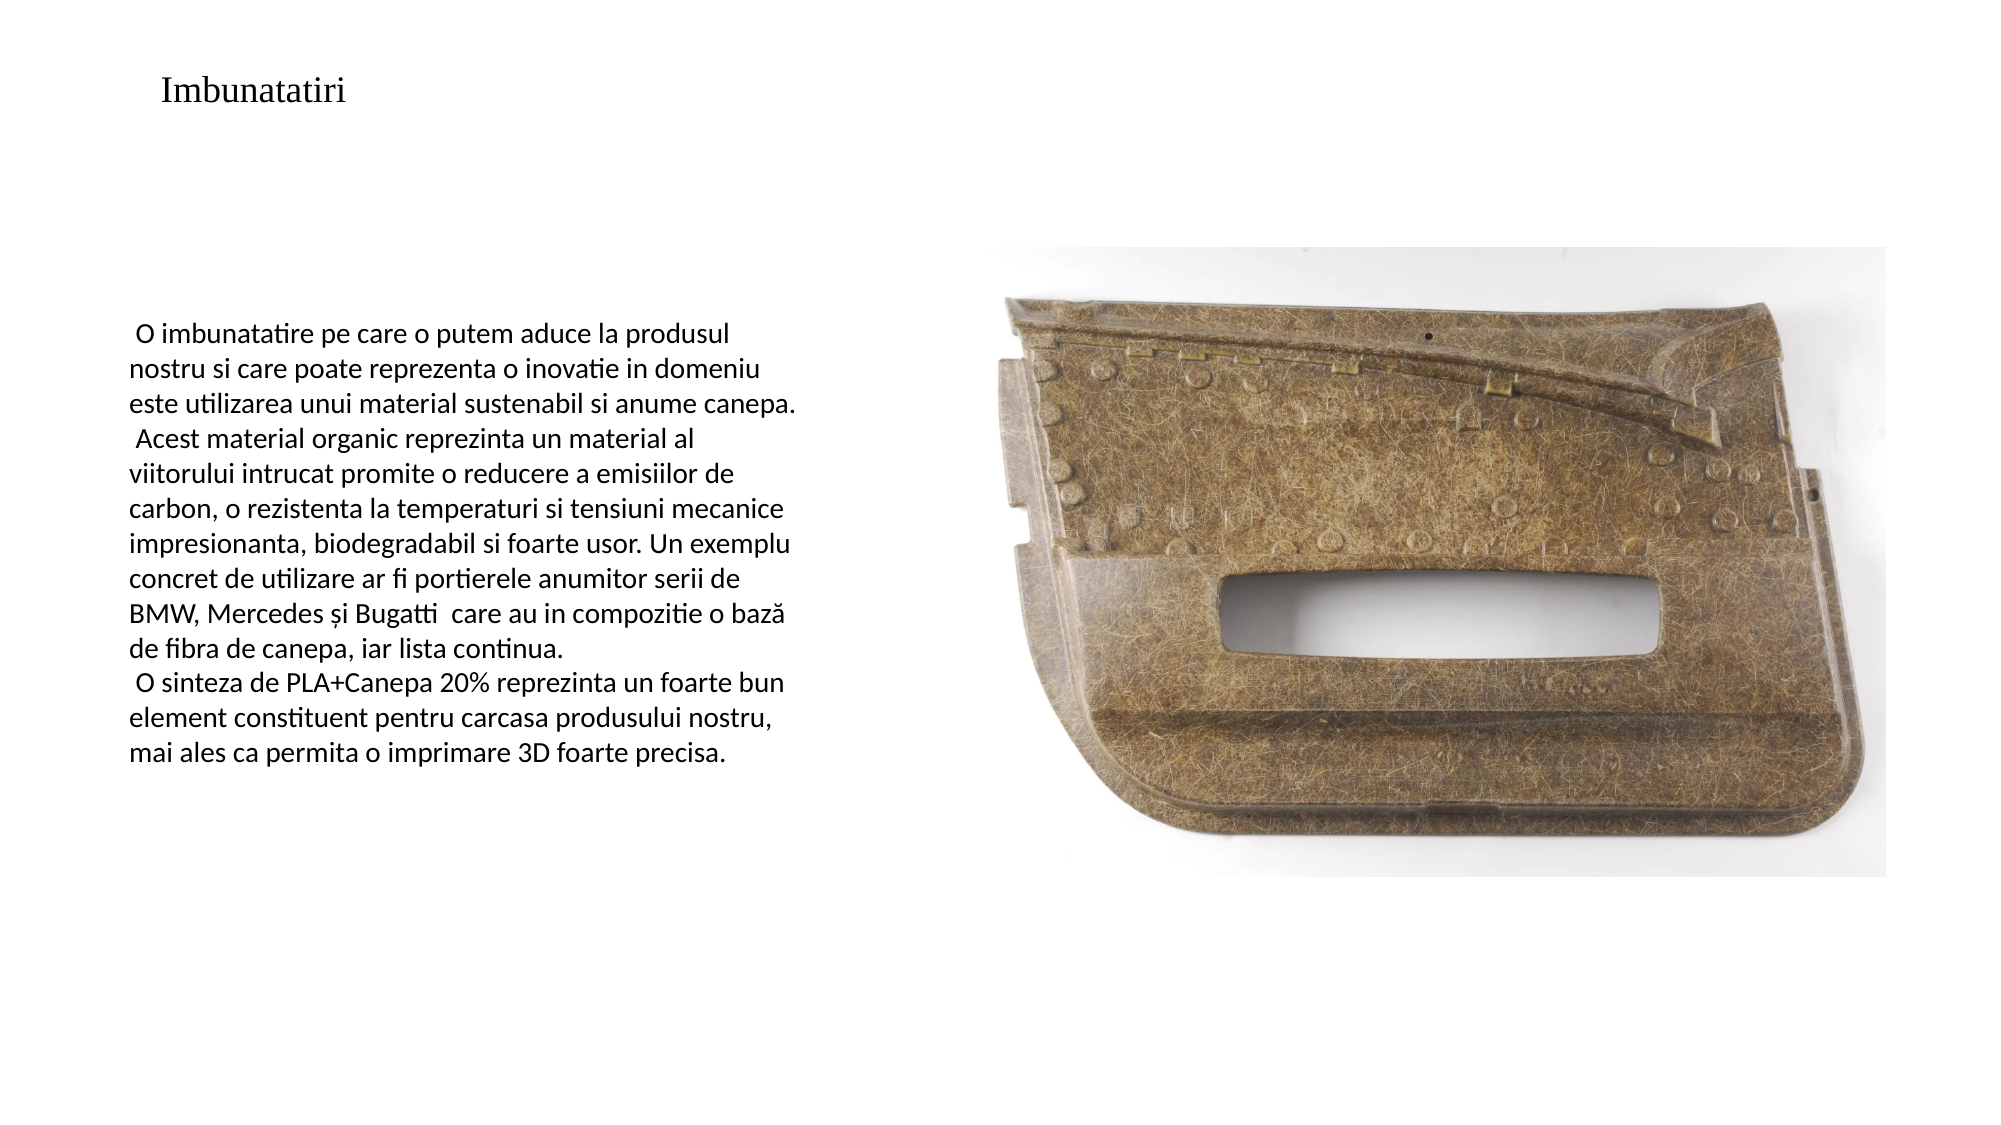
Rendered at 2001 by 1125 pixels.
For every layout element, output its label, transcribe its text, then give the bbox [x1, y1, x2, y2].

text_box Imbunatatiri [145, 57, 608, 118]
picture [966, 247, 1886, 877]
text_box O imbunatatire pe care o putem aduce la produsul nostru si care poate reprezenta o inovatie in domeniu este utilizarea unui material sustenabil si anume canepa. Acest material organic reprezinta un material al viitorului intrucat promite o reducere a emisiilor de carbon, o rezistenta la temperaturi si tensiuni mecanice impresionanta, biodegradabil si foarte usor. Un exemplu concret de utilizare ar fi portierele anumitor serii de BMW, Mercedes și Bugatti care au in compozitie o bază de fibra de canepa, iar lista continua. O sinteza de PLA+Canepa 20% reprezinta un foarte bun element constituent pentru carcasa produsului nostru, mai ales ca permita o imprimare 3D foarte precisa. [114, 306, 820, 777]
